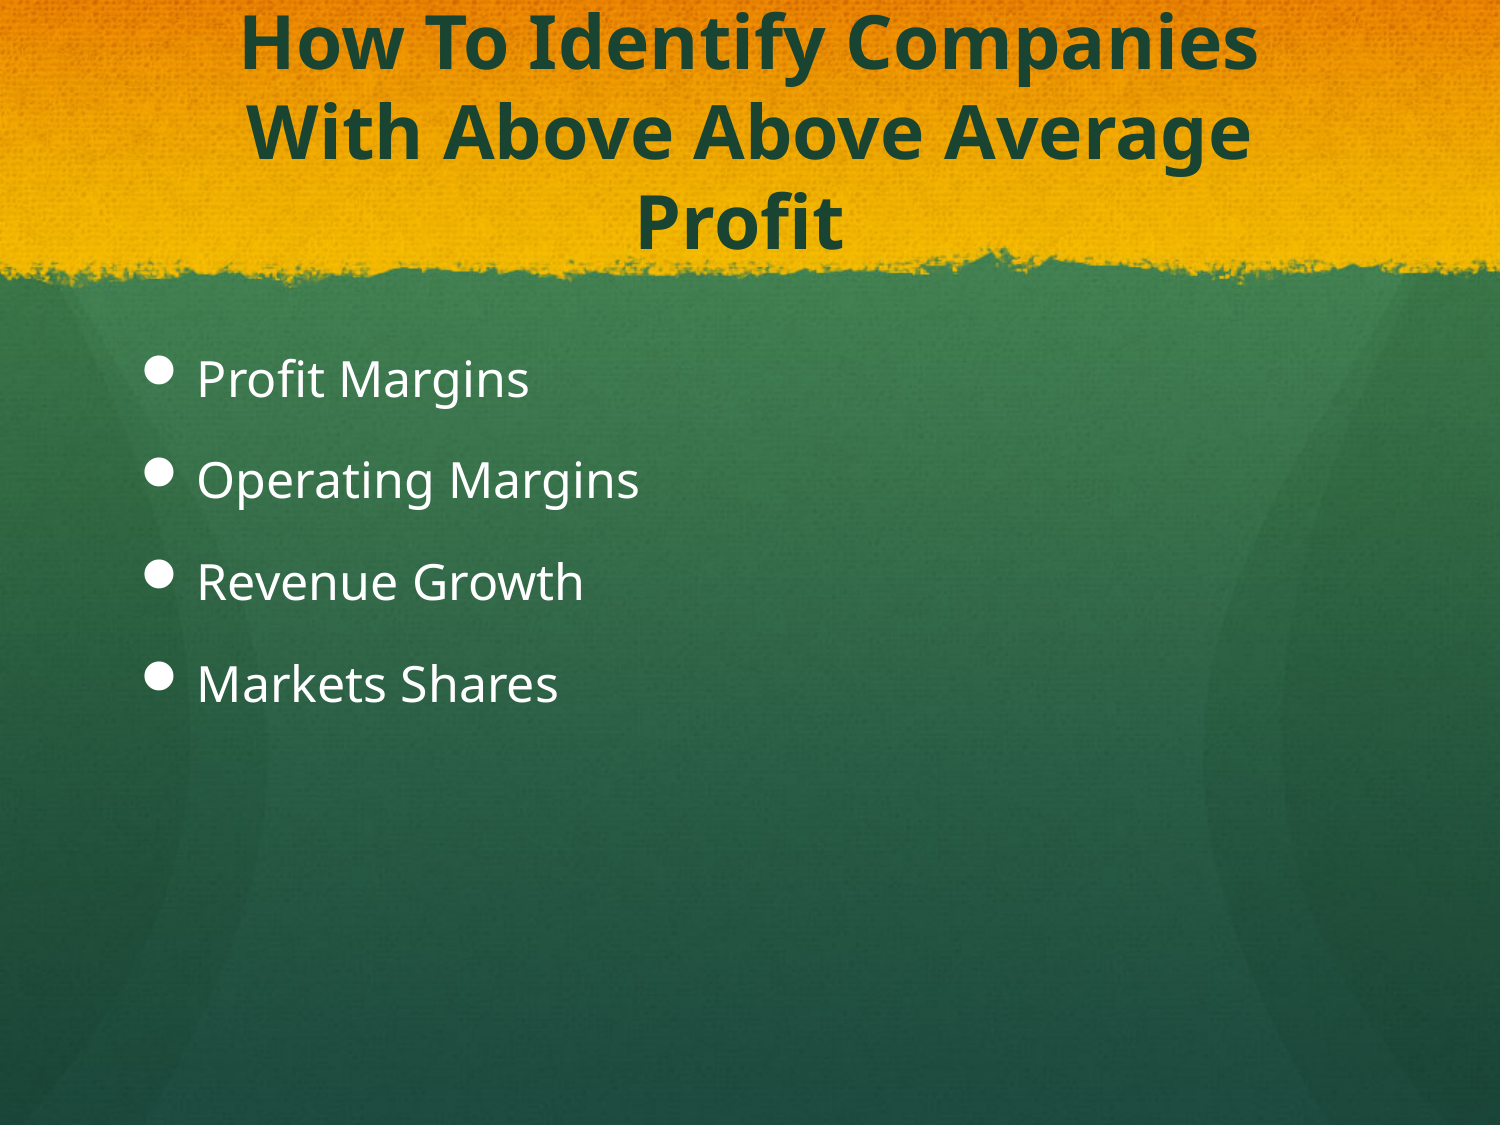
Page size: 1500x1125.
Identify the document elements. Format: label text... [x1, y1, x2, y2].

picture [0, 0, 1500, 1125]
title How To Identify Companies With Above Above Average Profit [125, 13, 1375, 246]
list Profit Margins Operating Margins Revenue Growth Markets Shares [125, 339, 1375, 1026]
